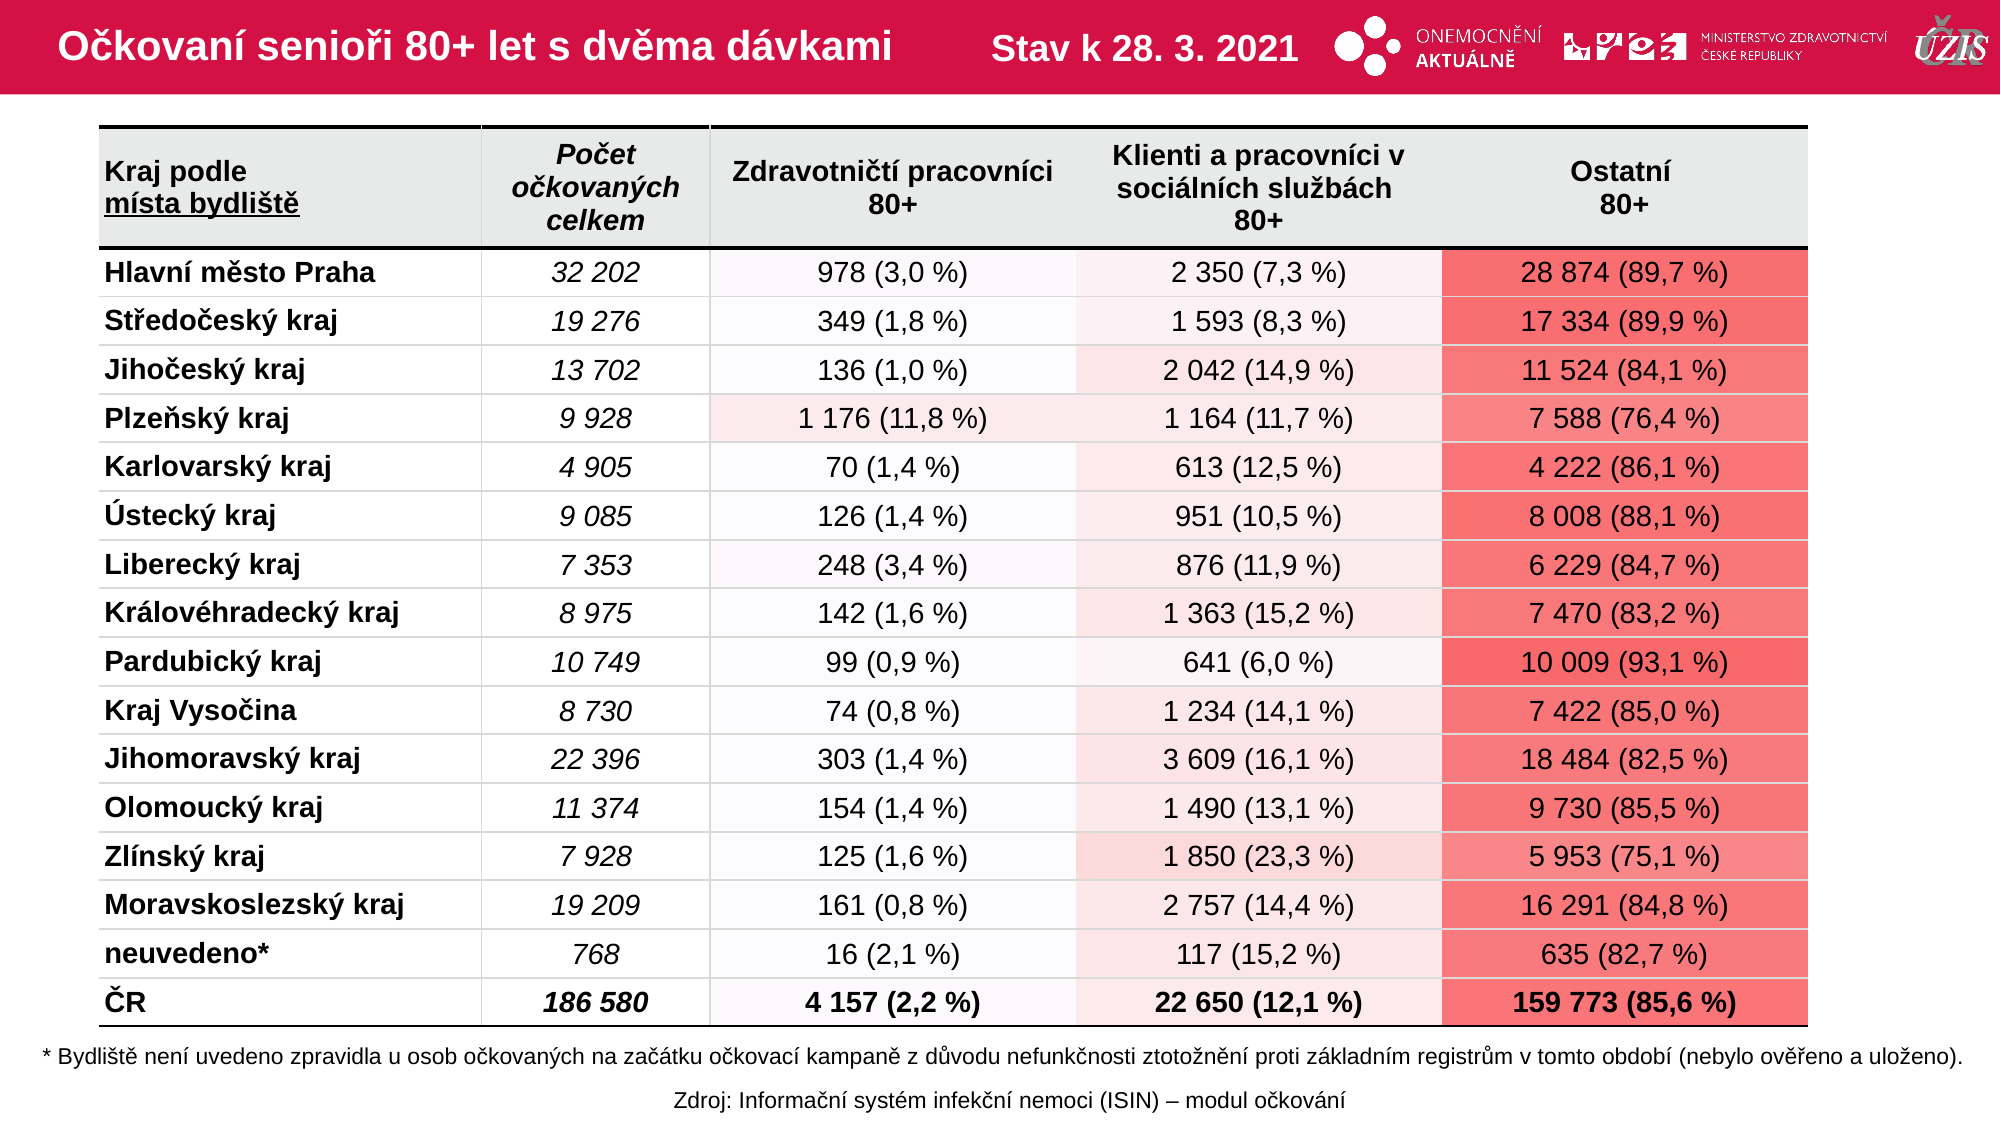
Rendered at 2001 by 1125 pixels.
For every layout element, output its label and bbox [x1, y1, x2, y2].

table_header [482, 129, 709, 246]
table_header [99, 129, 481, 246]
table_cell [711, 443, 1808, 490]
table_cell [99, 346, 481, 393]
text_box [976, 16, 1421, 77]
table_cell [99, 881, 481, 928]
table_cell [711, 687, 1808, 733]
table_cell [99, 589, 481, 636]
picture [1421, 16, 1542, 76]
table_cell [711, 638, 1808, 685]
table_cell [482, 930, 709, 977]
table_cell [99, 541, 481, 587]
table_cell [711, 833, 1808, 879]
picture [1563, 31, 1888, 60]
table_cell [711, 979, 1808, 1025]
table_cell [711, 250, 1808, 296]
table_cell [711, 346, 1808, 393]
table_cell [99, 833, 481, 879]
table_cell [711, 930, 1808, 977]
table_cell [99, 492, 481, 539]
table_cell [482, 492, 709, 539]
table_cell [711, 589, 1808, 636]
table_cell [482, 443, 709, 490]
table_cell [711, 541, 1808, 587]
table_cell [482, 979, 709, 1025]
table_cell [482, 541, 709, 587]
table_header [711, 129, 1808, 246]
table_cell [711, 735, 1808, 782]
table_cell [482, 687, 709, 733]
table_cell [482, 589, 709, 636]
table_cell [99, 395, 481, 441]
table_cell [482, 784, 709, 831]
table_cell [99, 784, 481, 831]
table_cell [99, 250, 481, 296]
table_cell [482, 638, 709, 685]
table_cell [99, 687, 481, 733]
table_cell [99, 735, 481, 782]
table_cell [482, 297, 709, 344]
table_cell [99, 638, 481, 685]
table_cell [711, 395, 1808, 441]
table_cell [711, 784, 1808, 831]
table_cell [482, 395, 709, 441]
text_box [27, 1034, 1980, 1077]
table_cell [99, 979, 481, 1025]
table_cell [482, 881, 709, 928]
table_cell [99, 930, 481, 977]
table_cell [482, 833, 709, 879]
table_cell [99, 297, 481, 344]
table_cell [711, 881, 1808, 928]
table_cell [482, 735, 709, 782]
table_cell [99, 443, 481, 490]
table_cell [711, 492, 1808, 539]
picture [1915, 15, 1989, 66]
table_cell [711, 297, 1808, 344]
text_box [658, 1078, 1362, 1121]
table_cell [482, 250, 709, 296]
table_cell [482, 346, 709, 393]
title [42, 0, 1262, 95]
